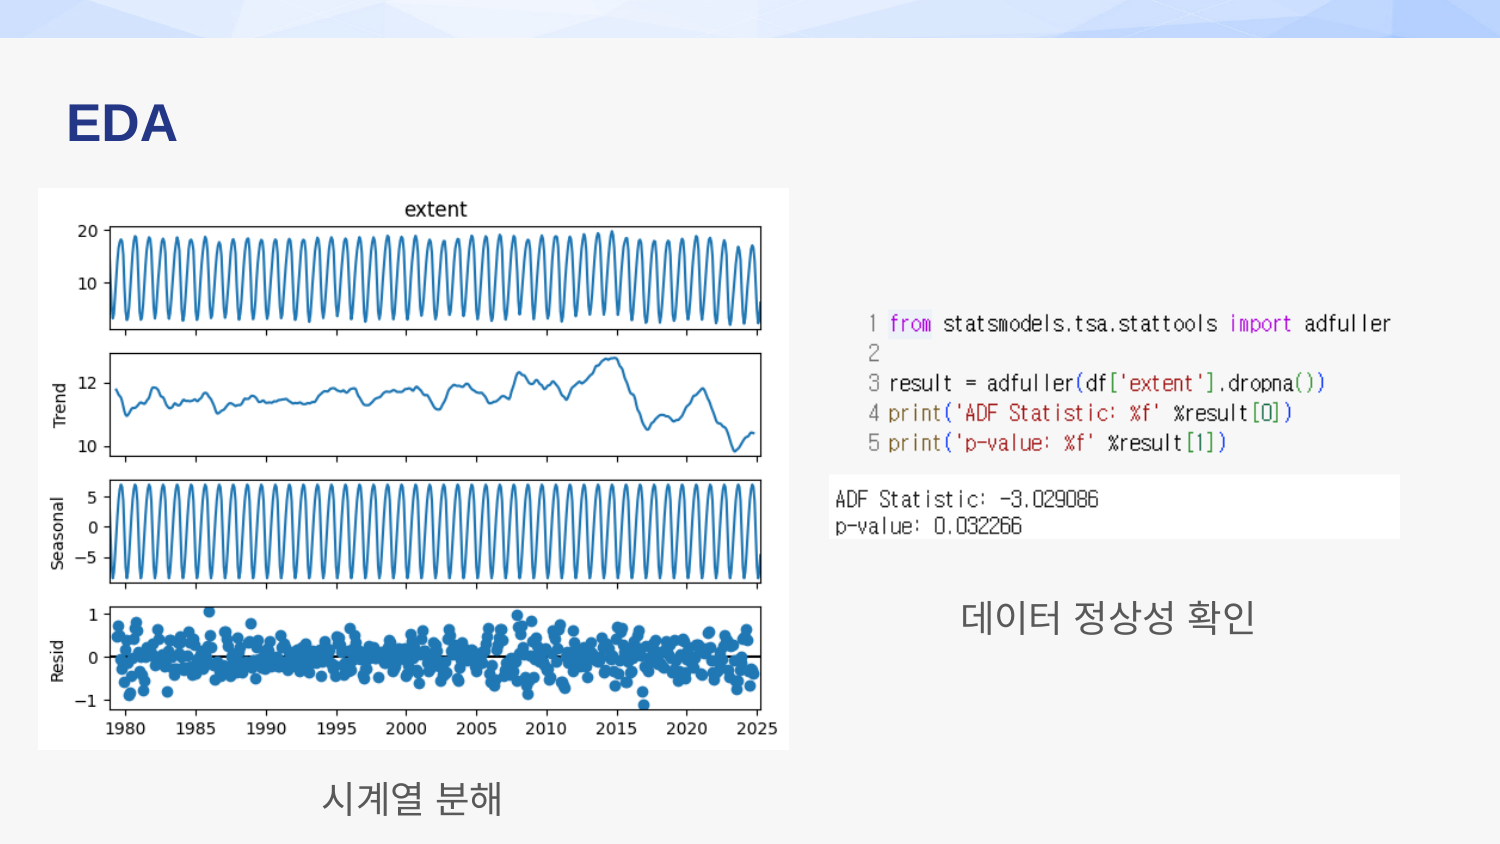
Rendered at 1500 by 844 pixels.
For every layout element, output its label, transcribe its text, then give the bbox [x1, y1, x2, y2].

title EDA [51, 72, 1449, 167]
text_box 시계열 분해 [297, 760, 529, 824]
picture [37, 188, 789, 750]
text_box 데이터 정상성 확인 [945, 579, 1284, 647]
picture [0, 0, 1500, 38]
picture [828, 305, 1400, 539]
